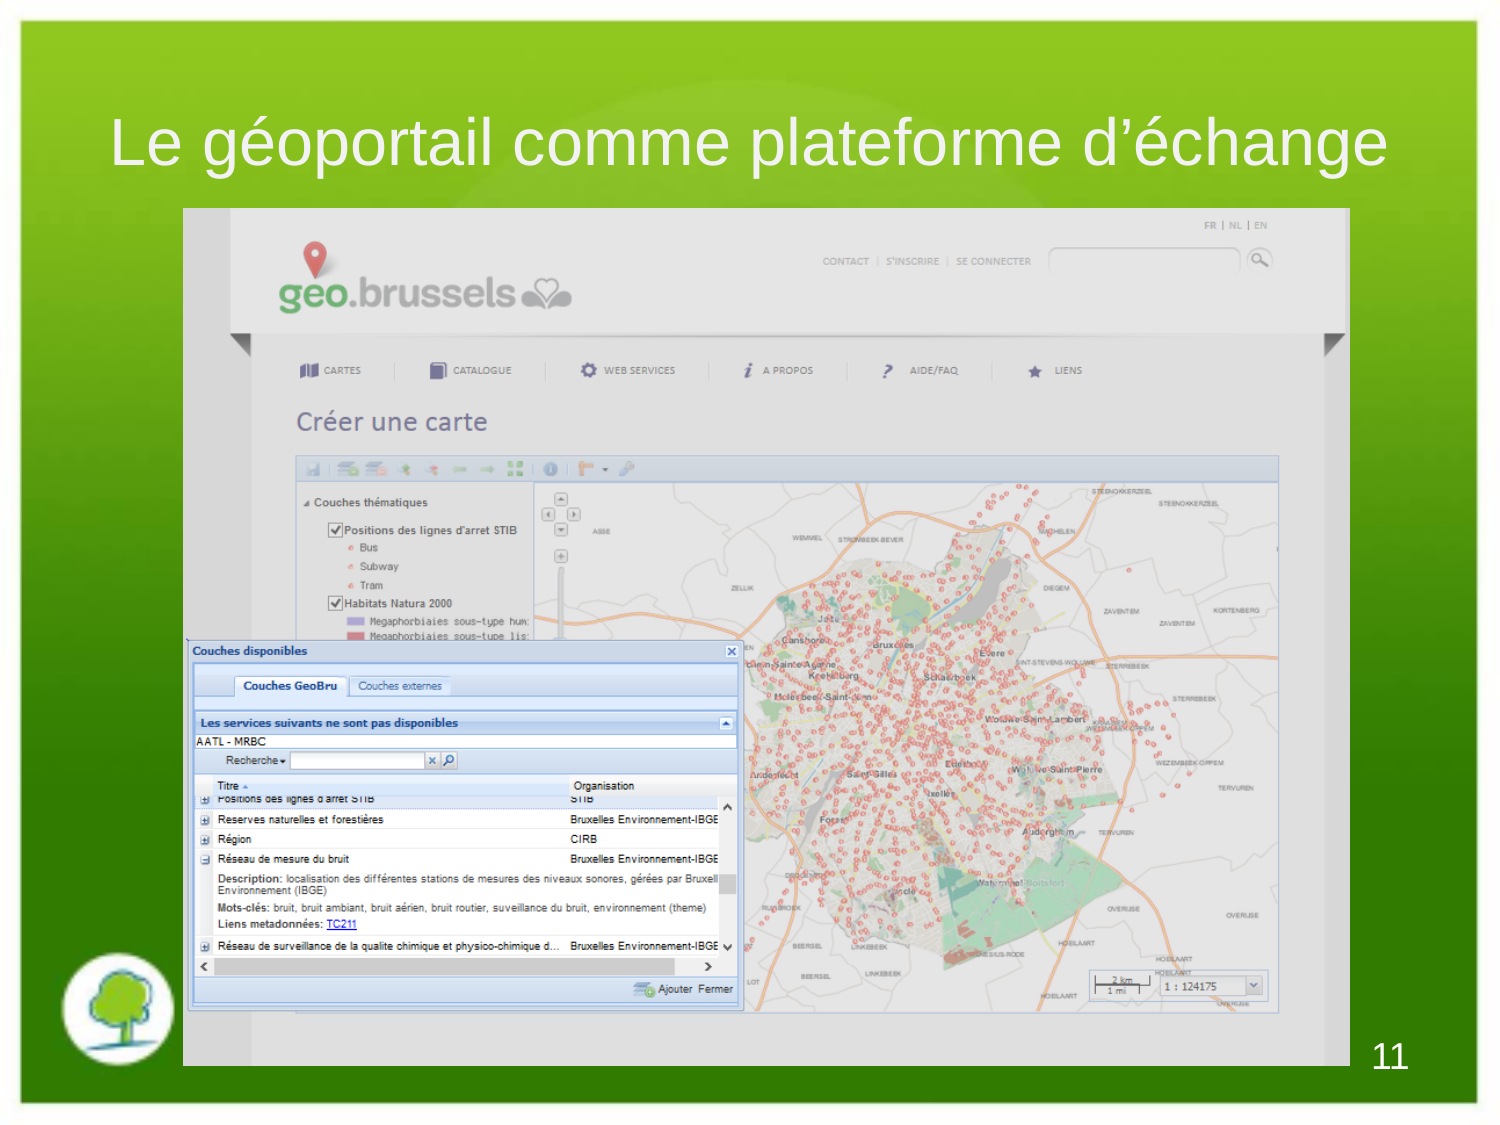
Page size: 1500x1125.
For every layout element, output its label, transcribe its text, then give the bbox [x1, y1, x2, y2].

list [182, 207, 1350, 1066]
picture [0, 0, 1500, 1125]
slide_number 11 [1074, 1024, 1425, 1103]
title Le géoportail comme plateforme d’échange [75, 45, 1425, 233]
